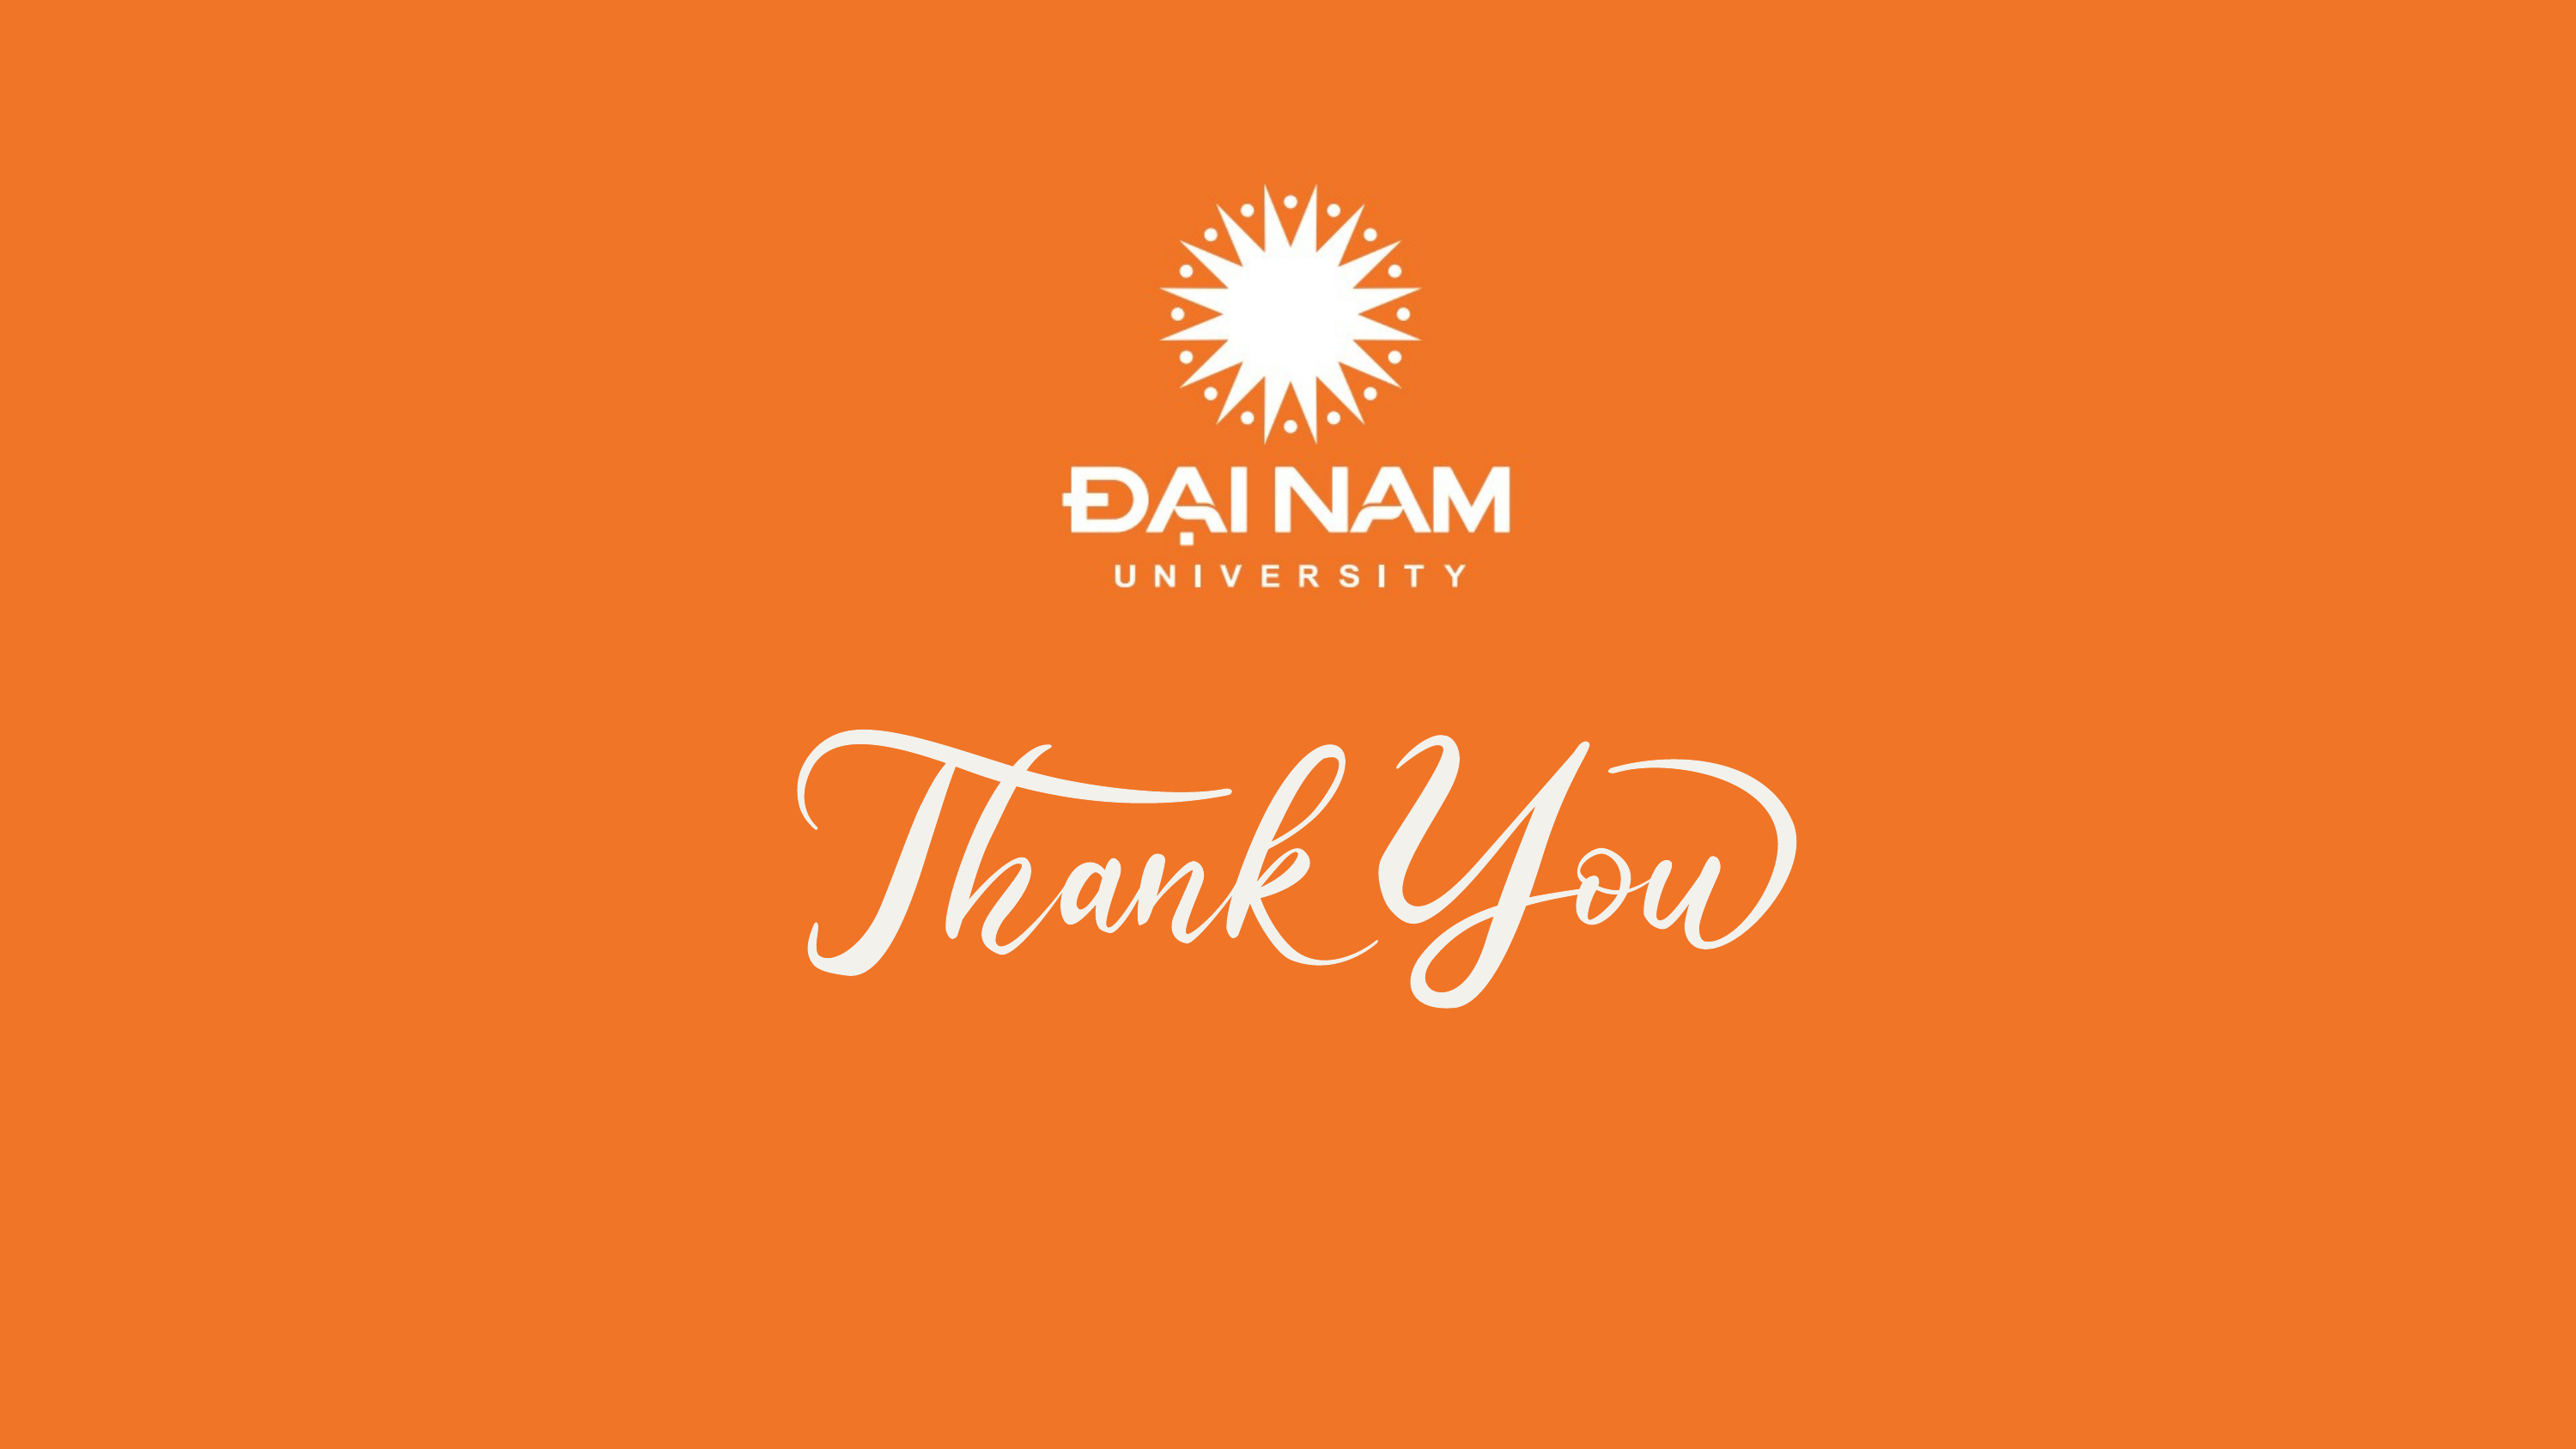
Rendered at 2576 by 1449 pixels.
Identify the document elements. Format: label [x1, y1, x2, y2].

text_box [797, 729, 1797, 1009]
text_box [760, 134, 1816, 886]
